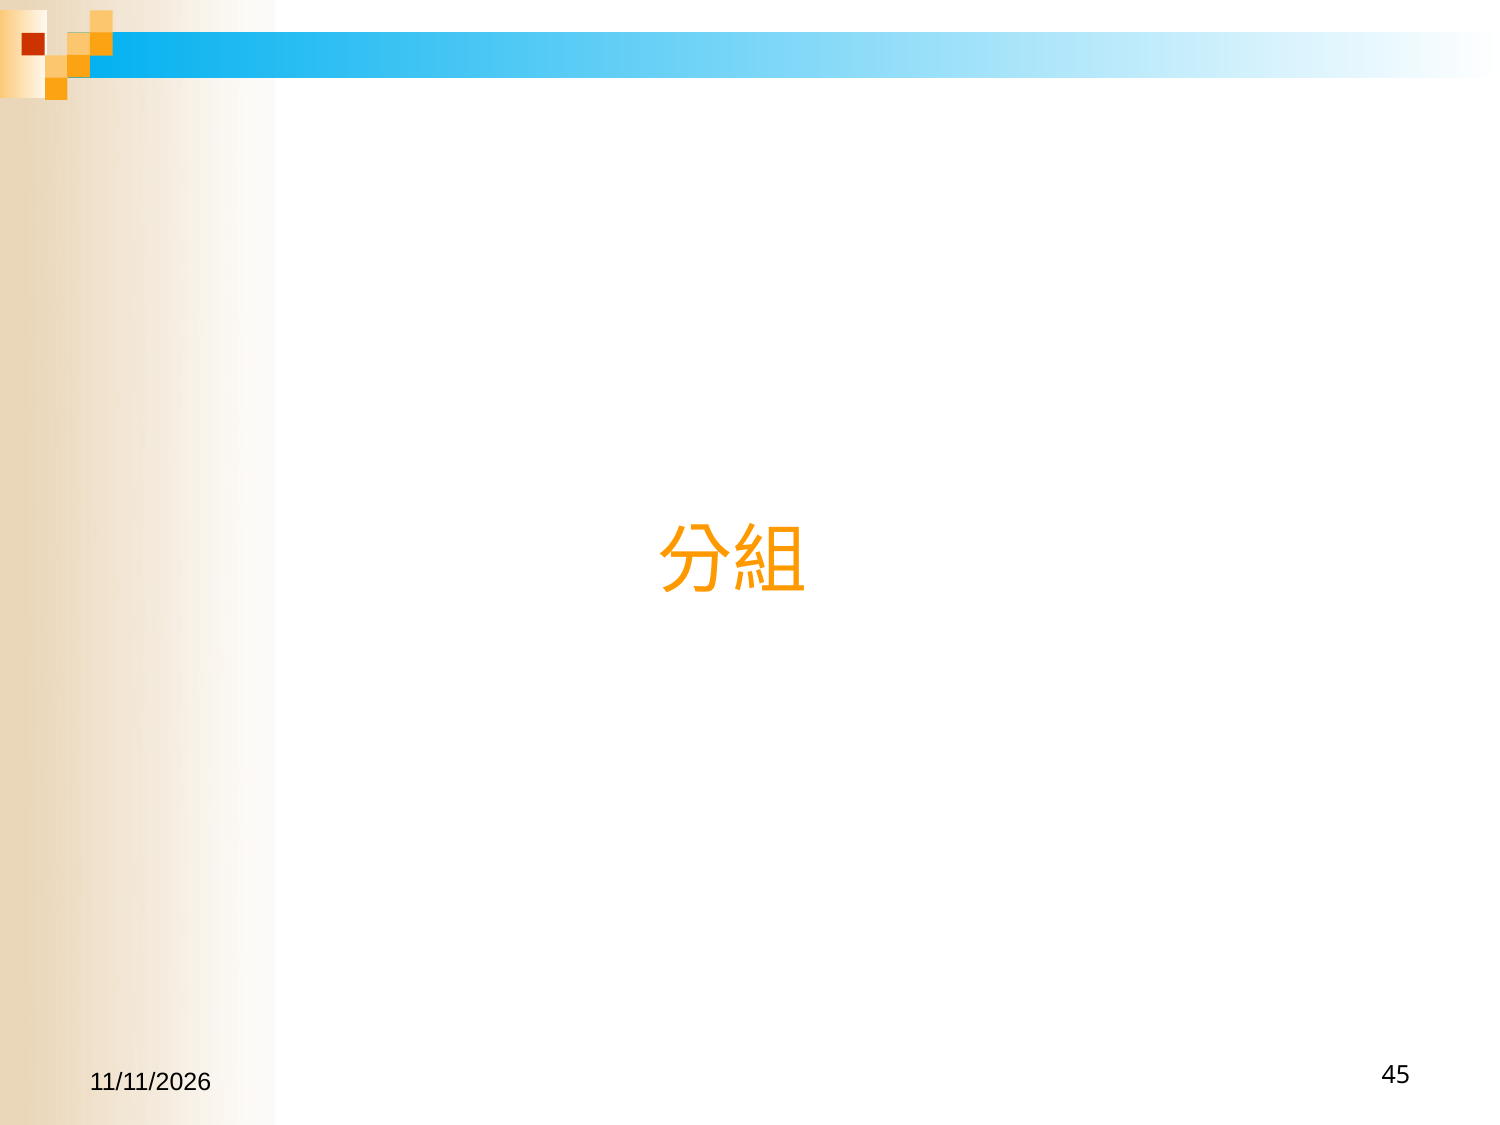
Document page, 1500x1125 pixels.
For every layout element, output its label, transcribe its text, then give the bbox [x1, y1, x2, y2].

title 分組 [214, 444, 1252, 670]
text_box 2016/7/28 [75, 1024, 425, 1103]
text_box 45 [1074, 1024, 1425, 1100]
